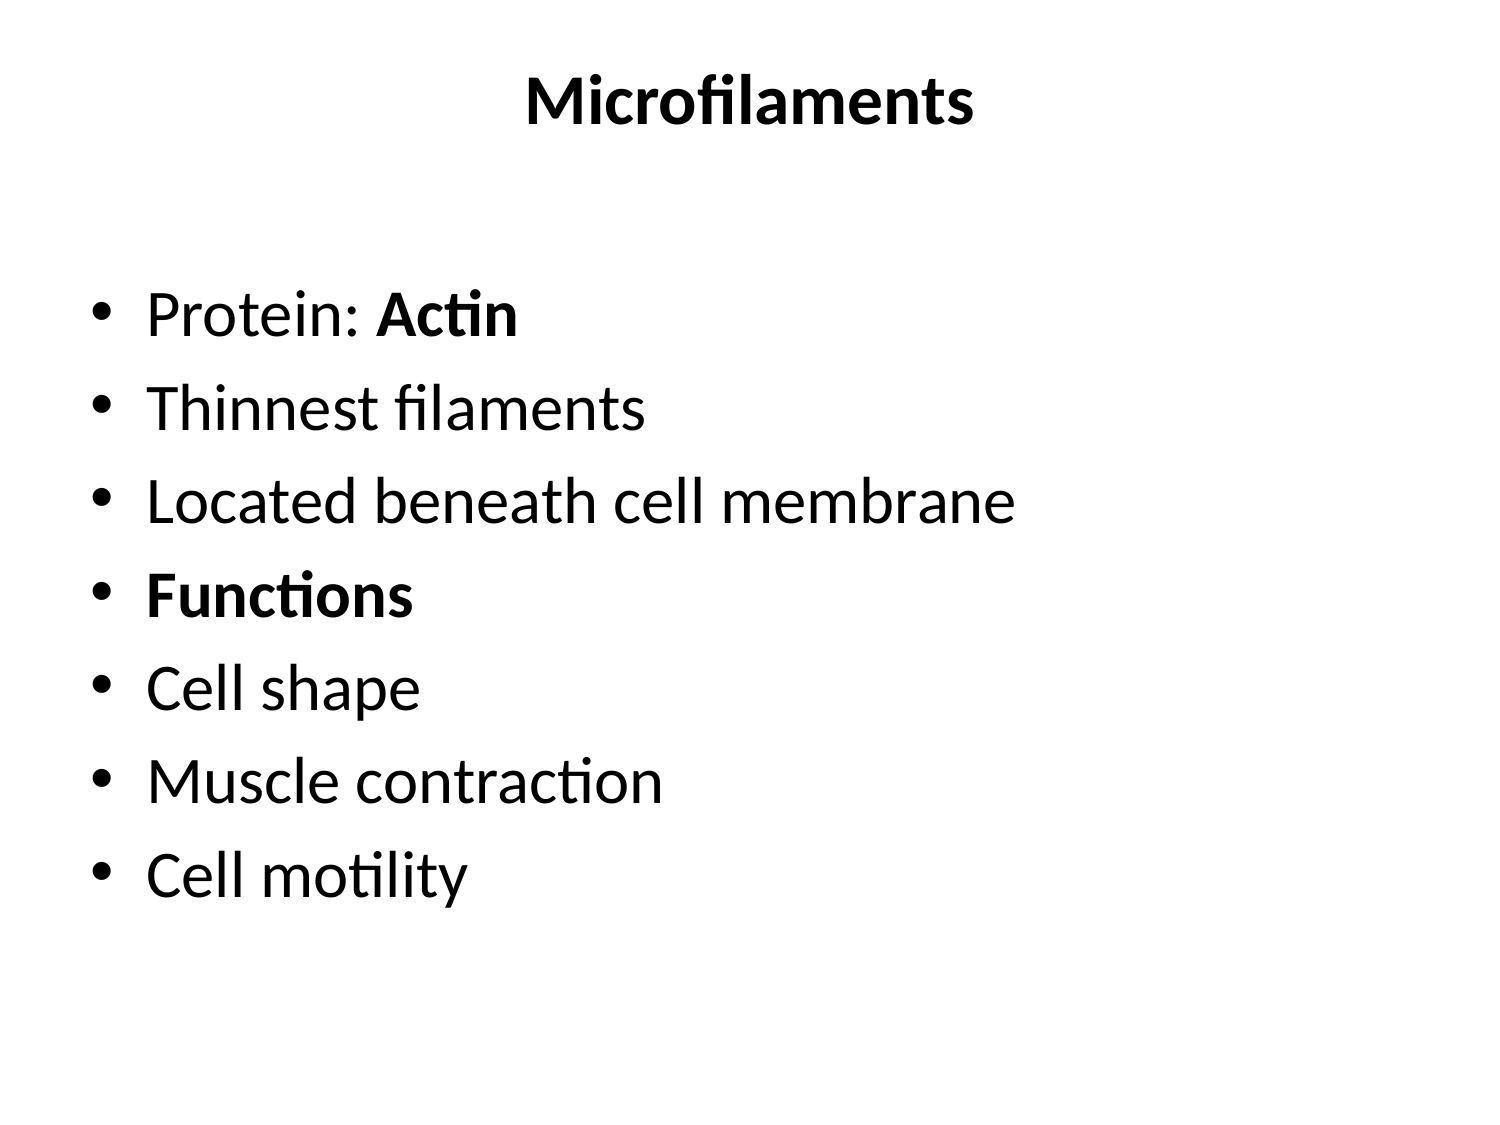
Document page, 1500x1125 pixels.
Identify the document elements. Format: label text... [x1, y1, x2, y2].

list Protein: Actin Thinnest filaments Located beneath cell membrane Functions Cell shape Muscle contraction Cell motility [75, 262, 1425, 1005]
title Microfilaments [75, 45, 1425, 233]
